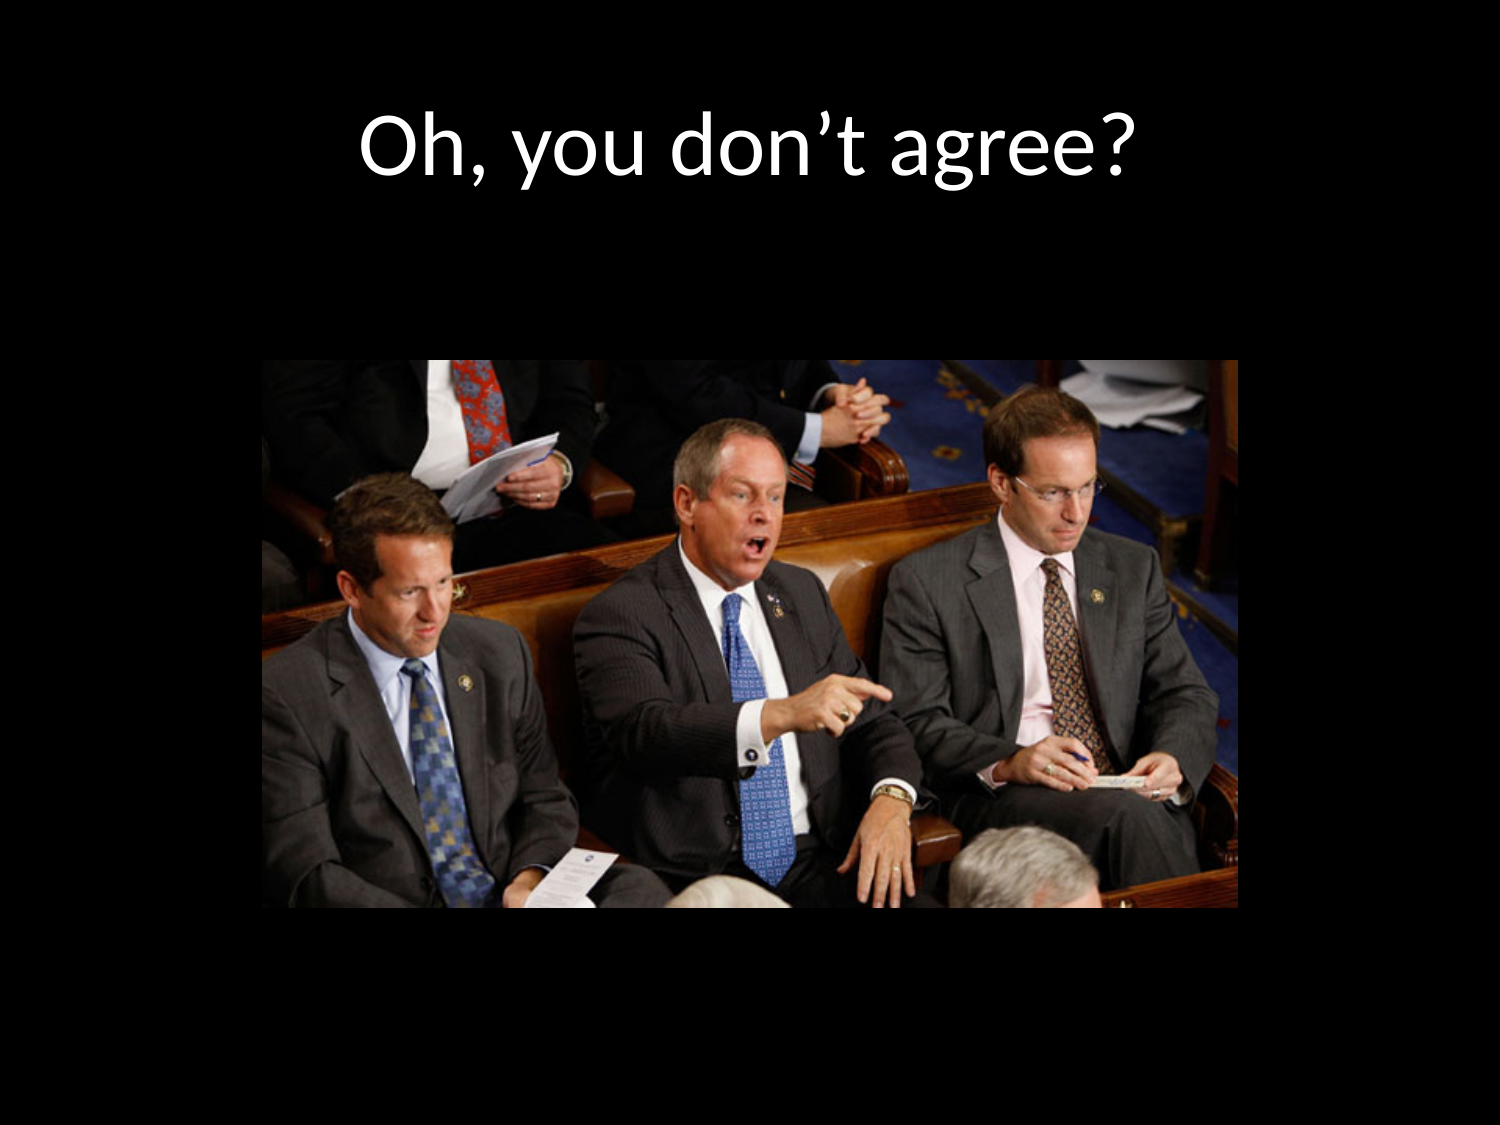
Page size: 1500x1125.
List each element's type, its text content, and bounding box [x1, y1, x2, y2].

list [262, 359, 1238, 908]
title Oh, you don’t agree? [75, 45, 1425, 233]
